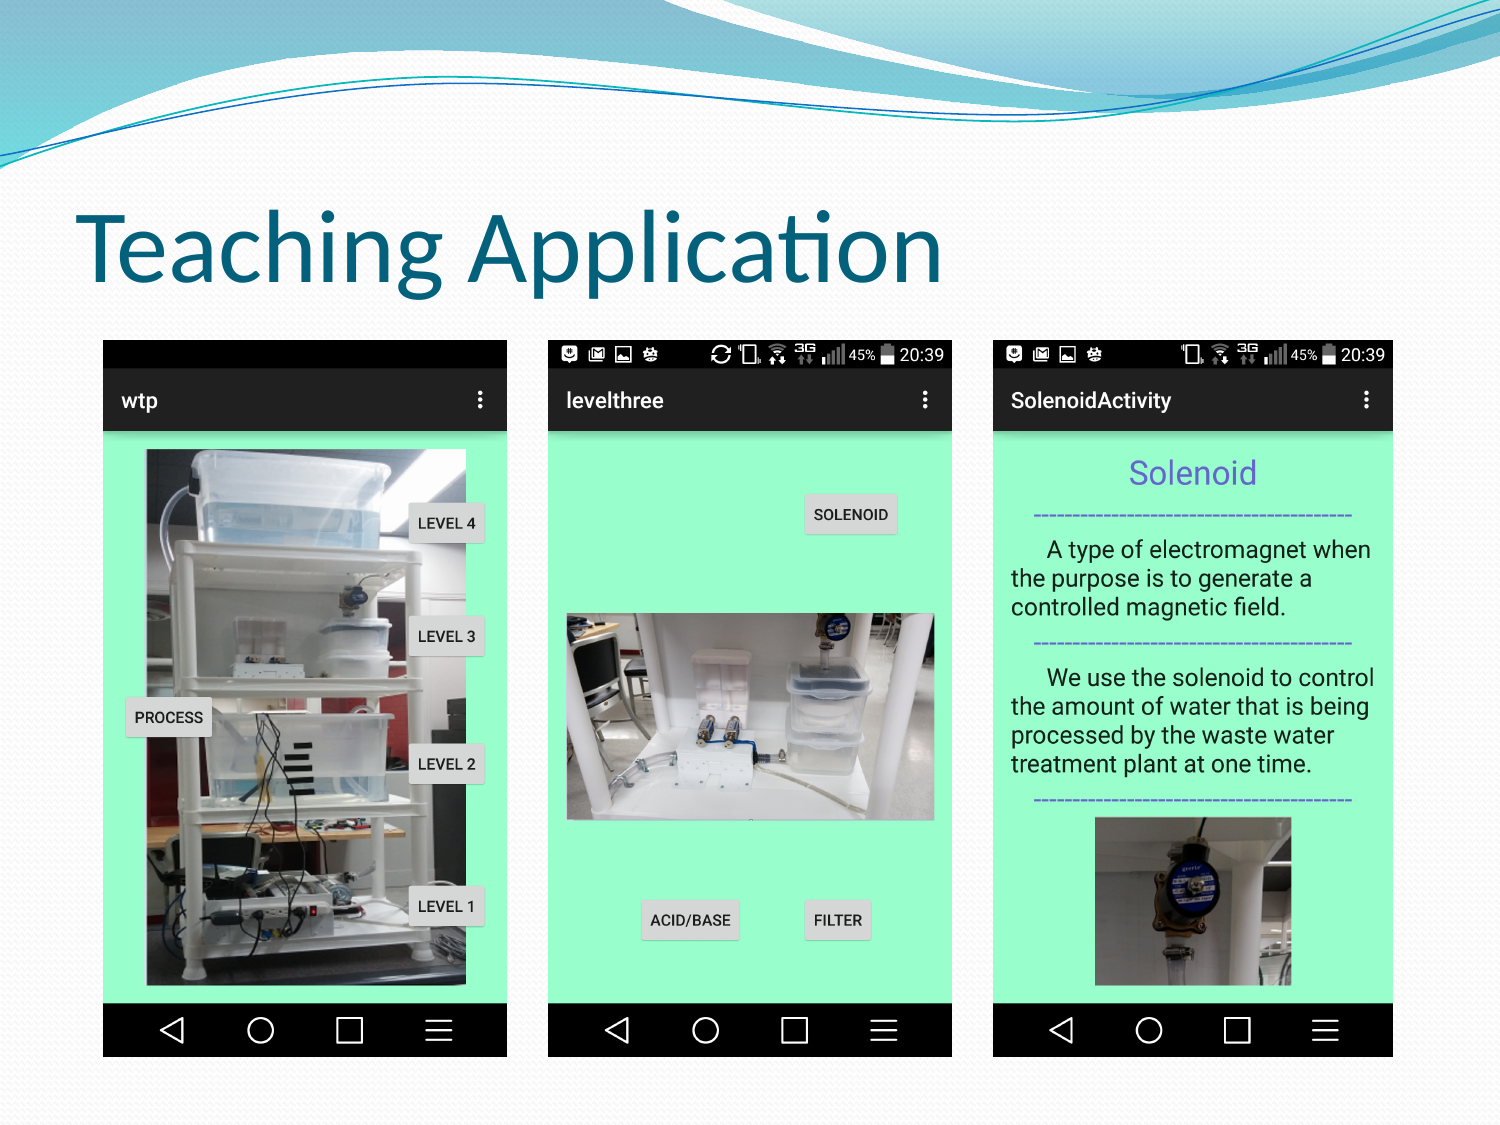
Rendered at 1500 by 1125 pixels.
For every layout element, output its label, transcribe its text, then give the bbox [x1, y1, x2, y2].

picture [548, 339, 952, 1057]
title Teaching Application [75, 115, 1425, 303]
picture [992, 339, 1393, 1057]
picture [103, 339, 508, 1057]
